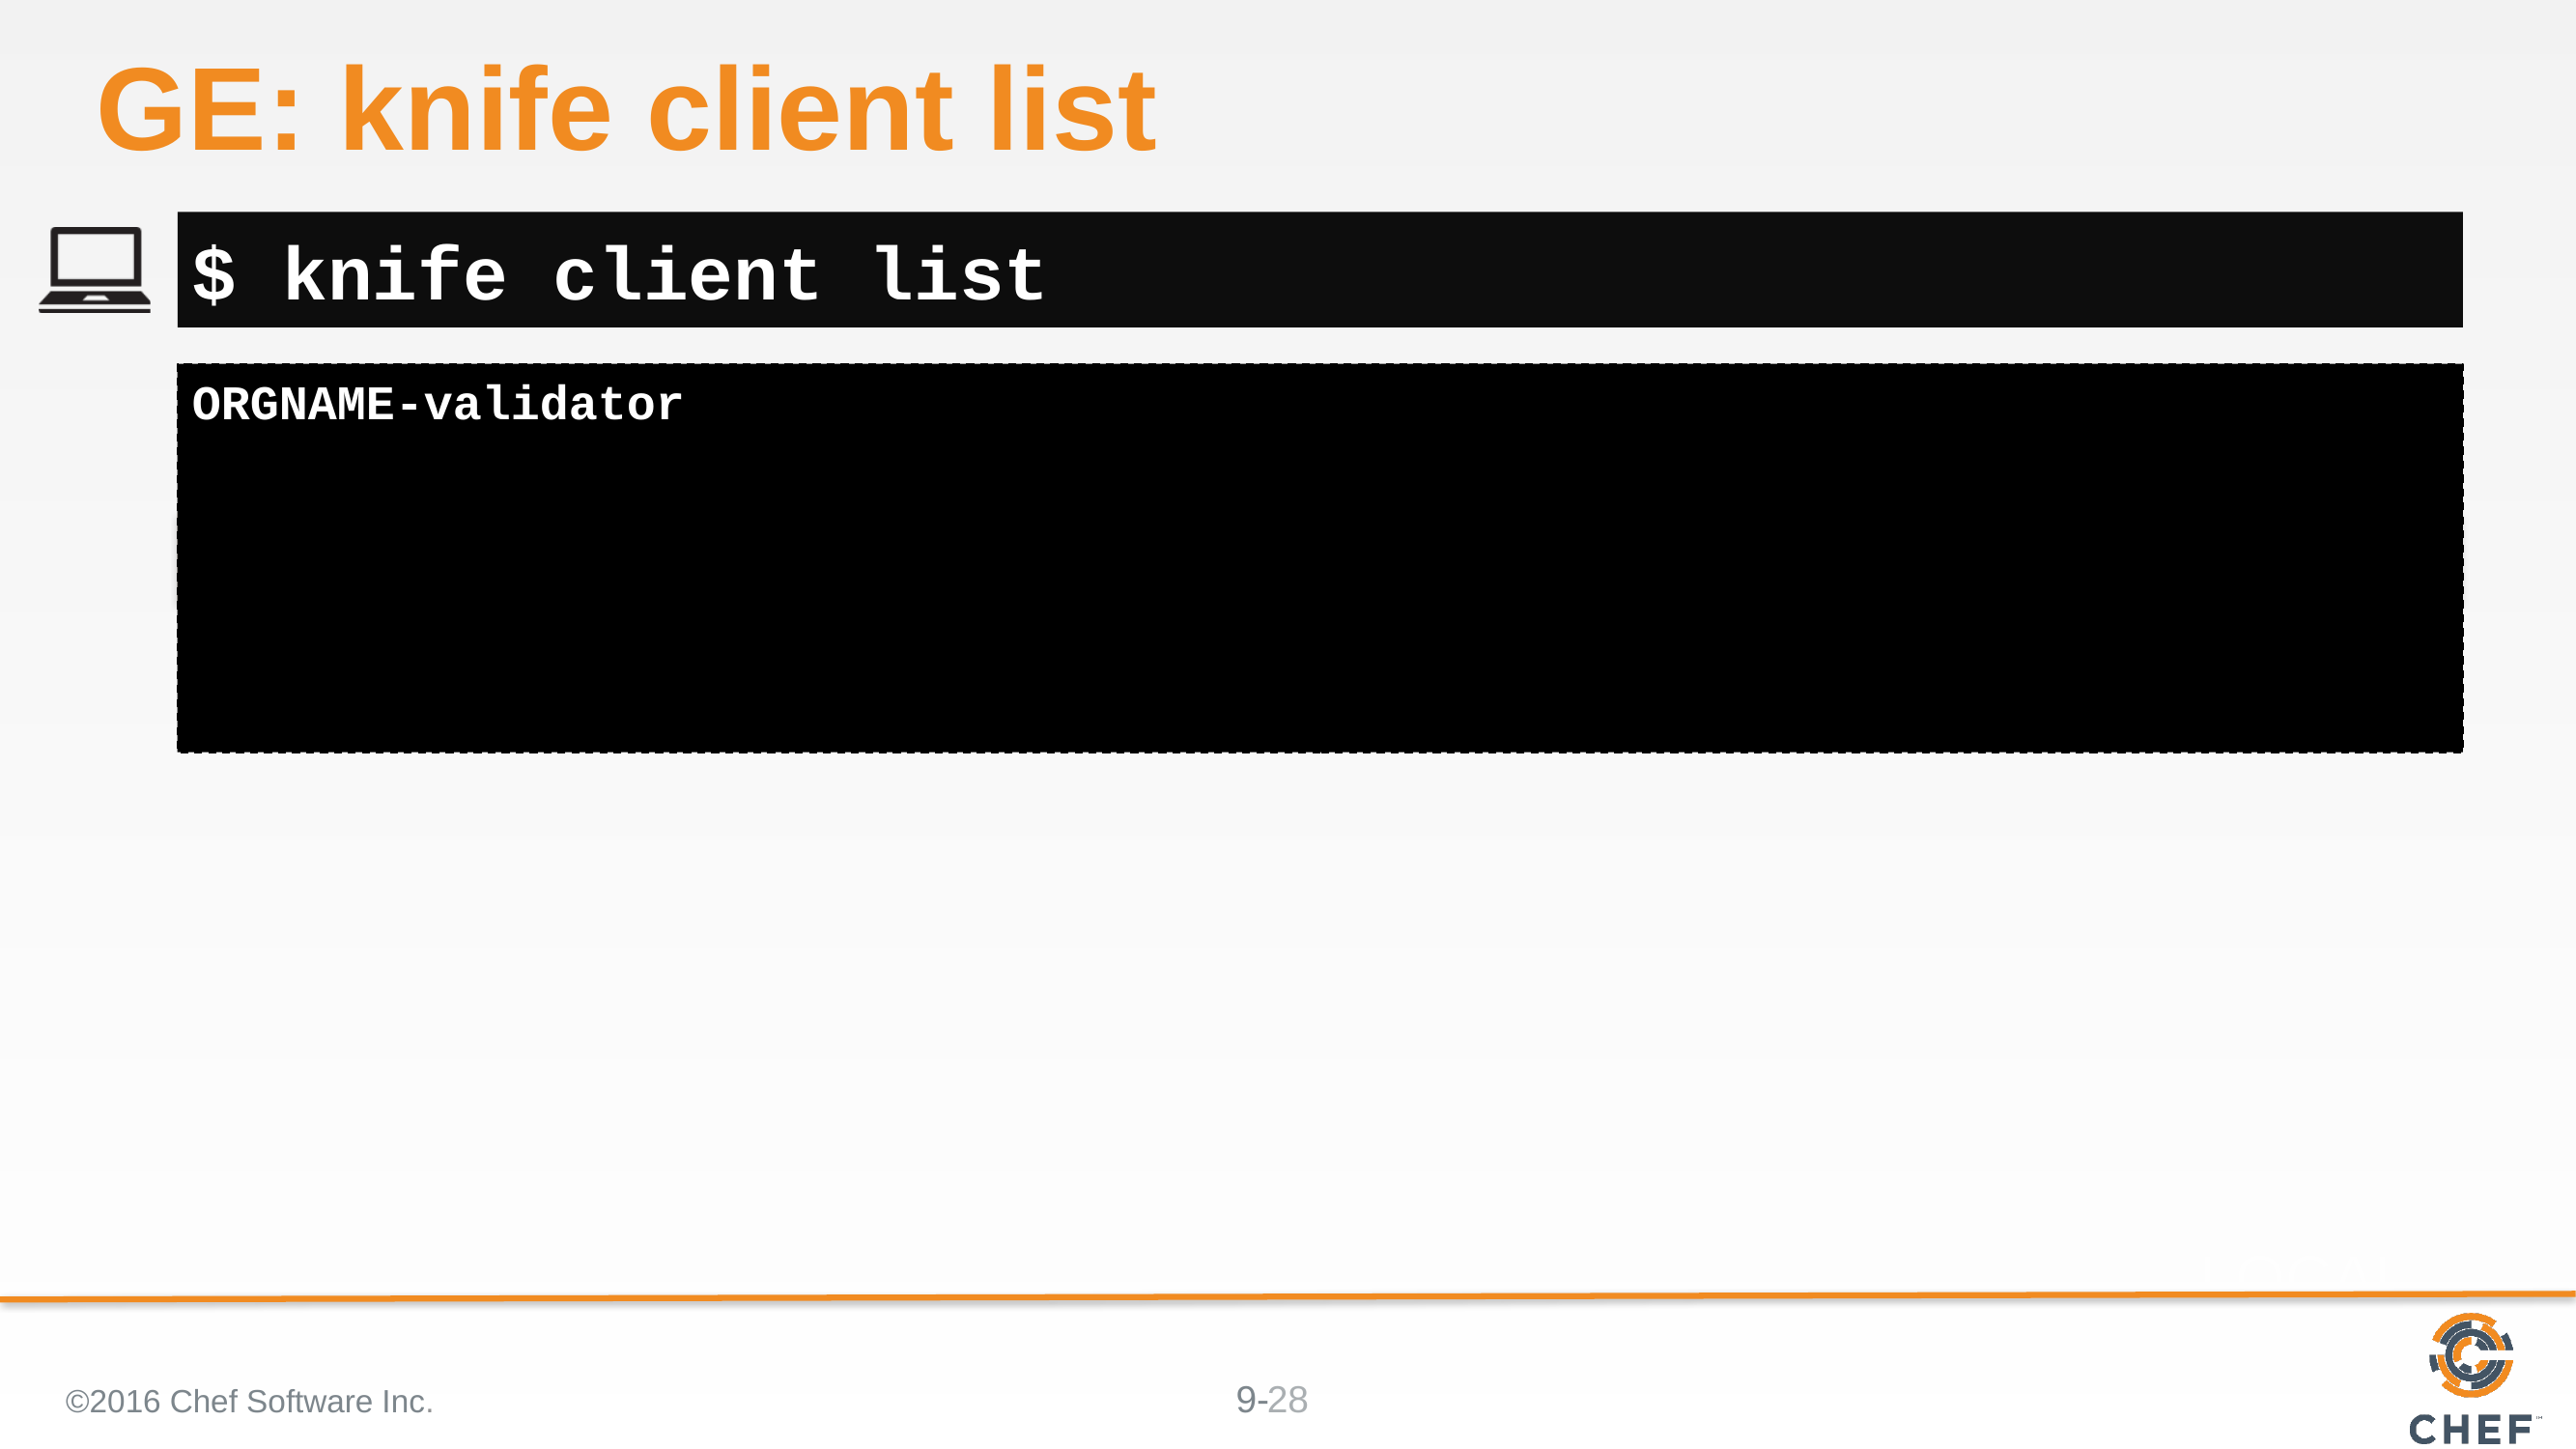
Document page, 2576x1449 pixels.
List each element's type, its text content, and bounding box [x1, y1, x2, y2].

title GE: knife client list [96, 48, 2463, 180]
list ORGNAME-validator [177, 363, 2464, 753]
footer ©2016 Chef Software Inc. [51, 1359, 952, 1440]
list $ knife client list [177, 212, 2463, 327]
slide_number 28 [998, 1359, 1578, 1437]
picture [2399, 1297, 2550, 1449]
